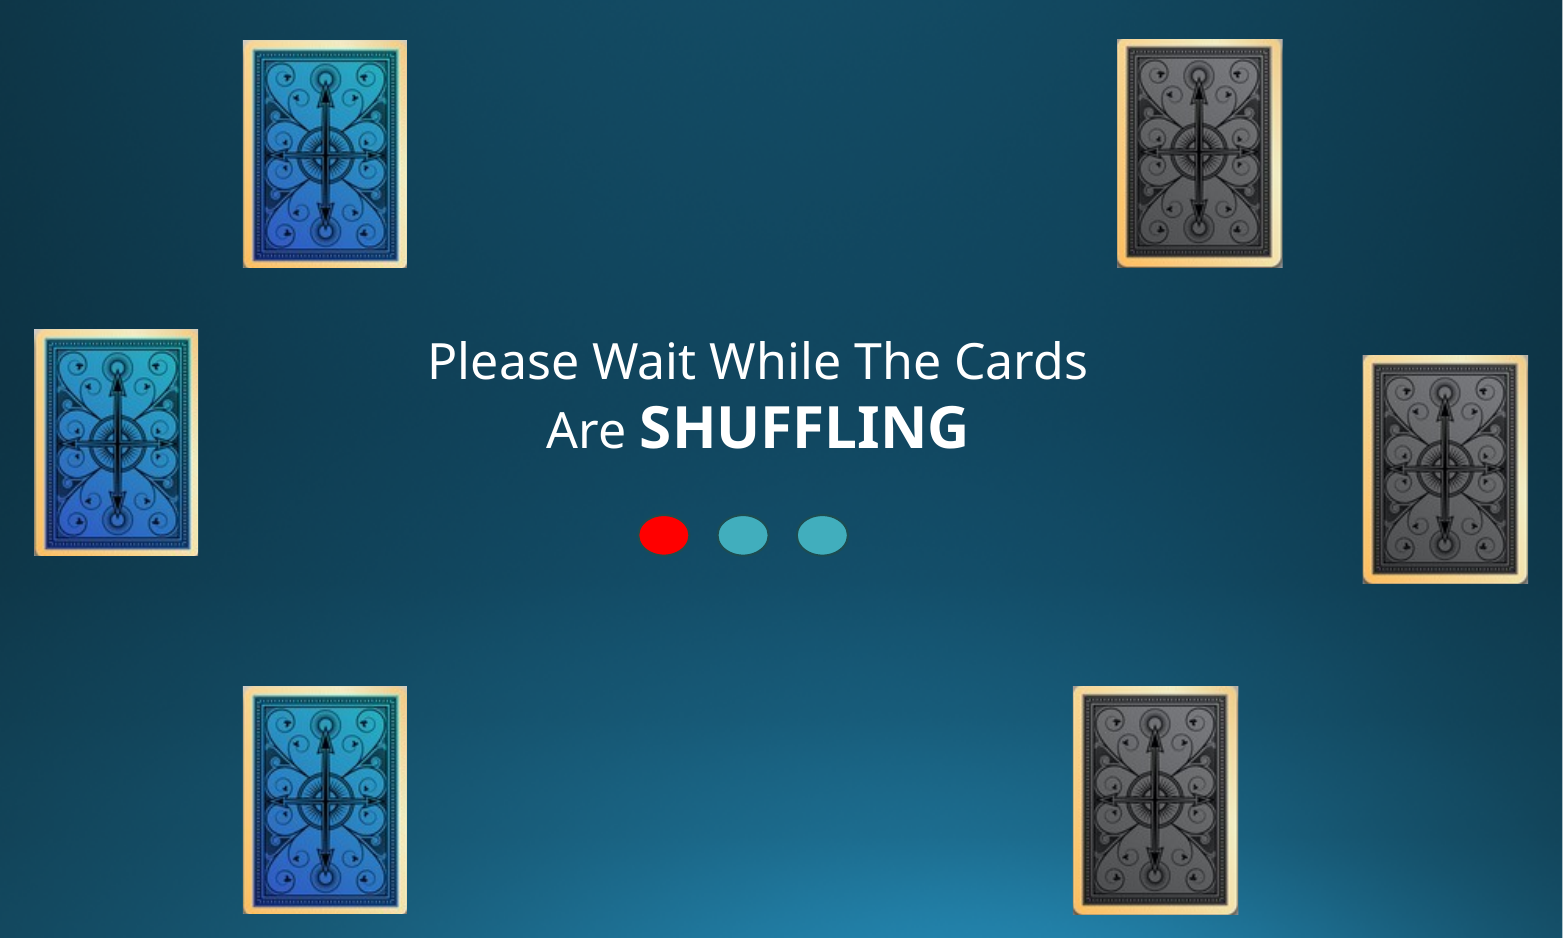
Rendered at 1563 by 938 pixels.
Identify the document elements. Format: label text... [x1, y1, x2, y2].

text_box [795, 514, 849, 557]
text_box Please Wait While The Cards Are SHUFFLING [385, 322, 1132, 468]
text_box [716, 514, 770, 557]
text_box [637, 514, 691, 557]
picture [0, 0, 1563, 938]
